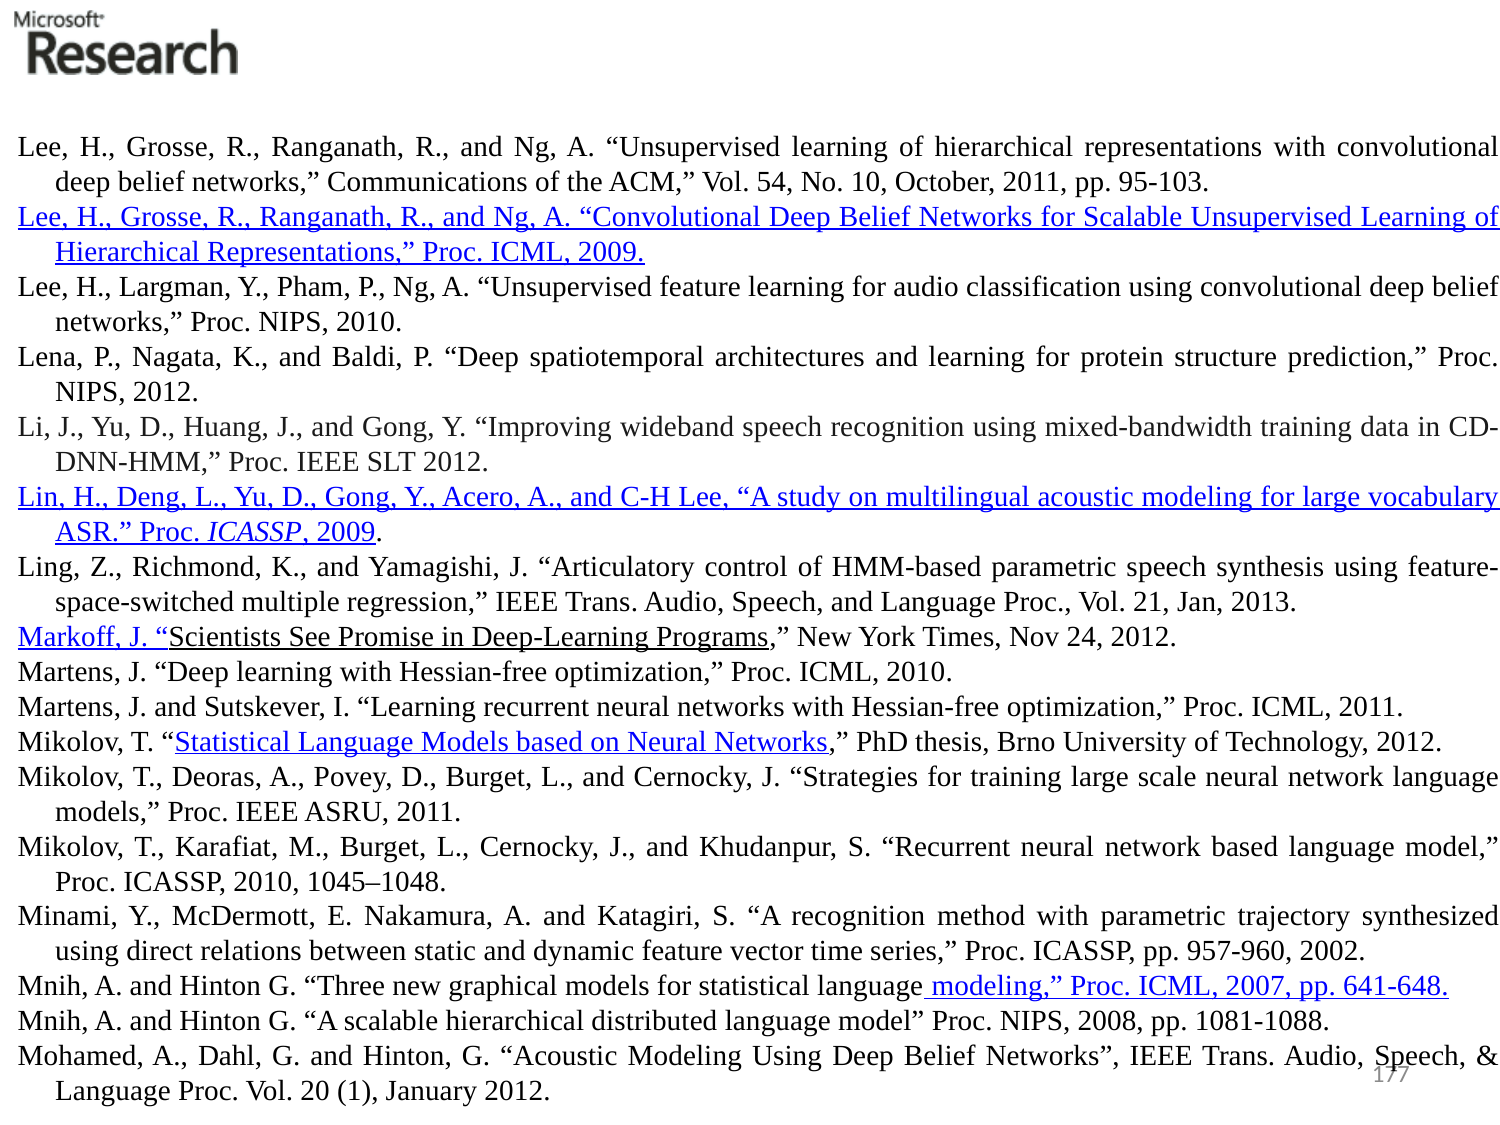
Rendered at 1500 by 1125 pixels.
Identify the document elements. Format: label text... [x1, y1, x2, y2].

picture [14, 10, 238, 75]
text_box Lee, H., Grosse, R., Ranganath, R., and Ng, A. “Unsupervised learning of hierarchical representations with convolutional deep belief networks,” Communications of the ACM,” Vol. 54, No. 10, October, 2011, pp. 95-103. Lee, H., Grosse, R., Ranganath, R., and Ng, A. “Convolutional Deep Belief Networks for Scalable Unsupervised Learning of Hierarchical Representations,” Proc. ICML, 2009. Lee, H., Largman, Y., Pham, P., Ng, A. “Unsupervised feature learning for audio classification using convolutional deep belief networks,” Proc. NIPS, 2010. Lena, P., Nagata, K., and Baldi, P. “Deep spatiotemporal architectures and learning for protein structure prediction,” Proc. NIPS, 2012. Li, J., Yu, D., Huang, J., and Gong, Y. “Improving wideband speech recognition using mixed-bandwidth training data in CD-DNN-HMM,” Proc. IEEE SLT 2012. Lin, H., Deng, L., Yu, D., Gong, Y., Acero, A., and C-H Lee, “A study on multilingual acoustic modeling for large vocabulary ASR.” Proc. ICASSP, 2009. Ling, Z., Richmond, K., and Yamagishi, J. “Articulatory control of HMM-based parametric speech synthesis using feature-space-switched multiple regression,” IEEE Trans. Audio, Speech, and Language Proc., Vol. 21, Jan, 2013. Markoff, J. “Scientists See Promise in Deep-Learning Programs,” New York Times, Nov 24, 2012. Martens, J. “Deep learning with Hessian-free optimization,” Proc. ICML, 2010. Martens, J. and Sutskever, I. “Learning recurrent neural networks with Hessian-free optimization,” Proc. ICML, 2011. Mikolov, T. “Statistical Language Models based on Neural Networks,” PhD thesis, Brno University of Technology, 2012. Mikolov, T., Deoras, A., Povey, D., Burget, L., and Cernocky, J. “Strategies for training large scale neural network language models,” Proc. IEEE ASRU, 2011. Mikolov, T., Karafiat, M., Burget, L., Cernocky, J., and Khudanpur, S. “Recurrent neural network based language model,” Proc. ICASSP, 2010, 1045–1048. Minami, Y., McDermott, E. Nakamura, A. and Katagiri, S. “A recognition method with parametric trajectory synthesized using direct relations between static and dynamic feature vector time series,” Proc. ICASSP, pp. 957-960, 2002. Mnih, A. and Hinton G. “Three new graphical models for statistical language modeling,” Proc. ICML, 2007, pp. 641-648. Mnih, A. and Hinton G. “A scalable hierarchical distributed language model” Proc. NIPS, 2008, pp. 1081-1088. Mohamed, A., Dahl, G. and Hinton, G. “Acoustic Modeling Using Deep Belief Networks”, IEEE Trans. Audio, Speech, & Language Proc. Vol. 20 (1), January 2012. [3, 120, 1500, 1114]
